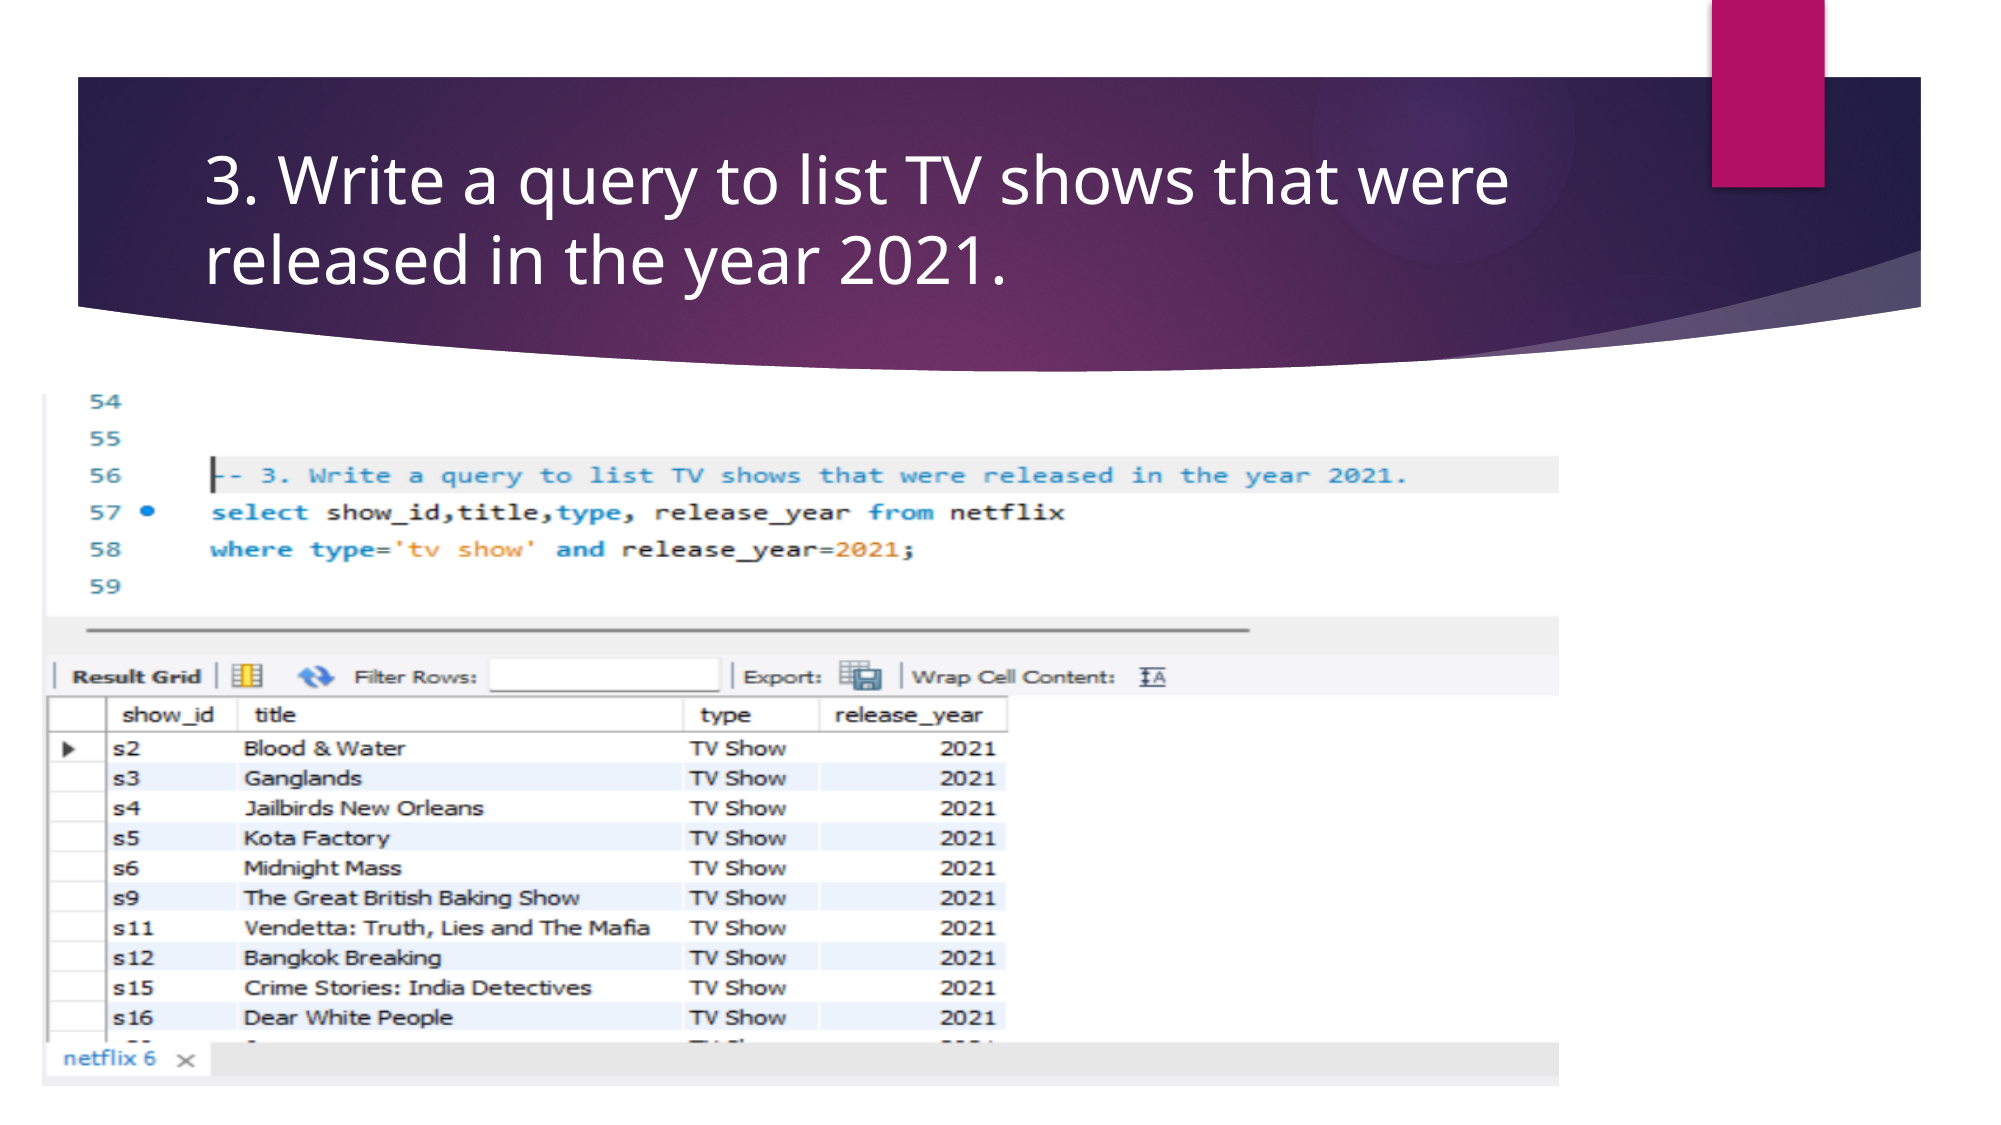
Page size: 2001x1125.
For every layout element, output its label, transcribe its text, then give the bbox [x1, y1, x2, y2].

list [42, 394, 1560, 1086]
title 3. Write a query to list TV shows that were released in the year 2021. [189, 159, 1627, 276]
